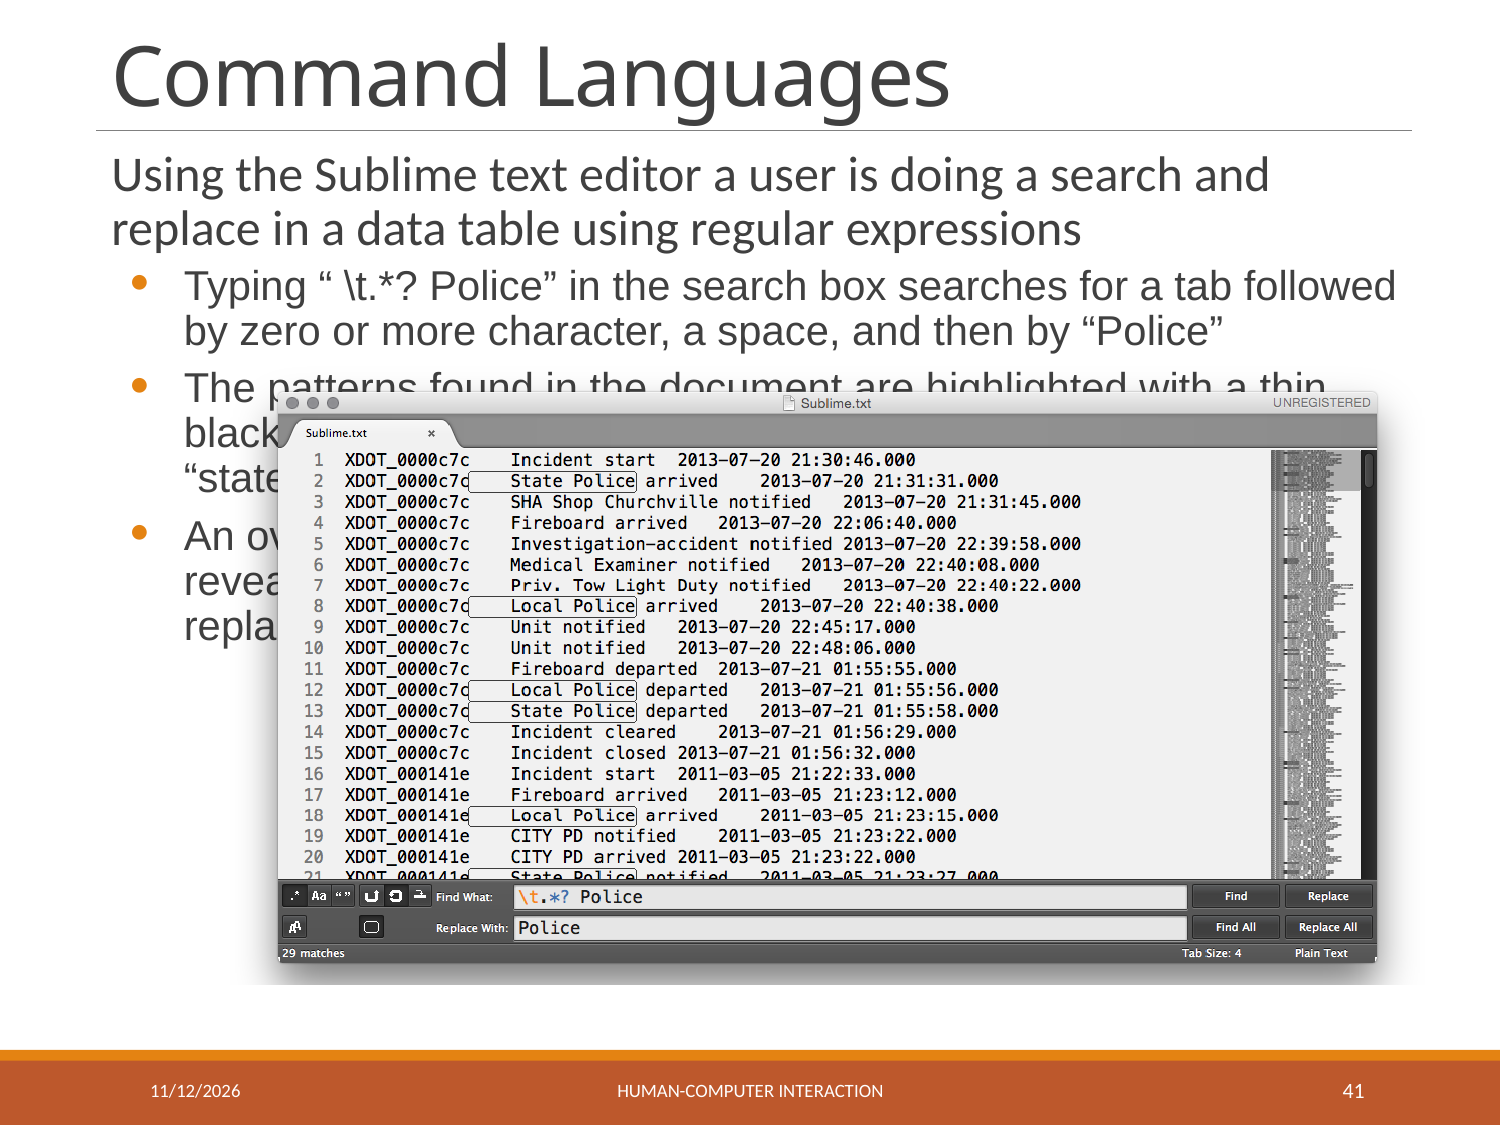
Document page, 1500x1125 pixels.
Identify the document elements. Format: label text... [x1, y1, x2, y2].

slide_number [135, 1059, 440, 1120]
picture [221, 359, 1434, 985]
title Command Languages [96, 19, 1413, 131]
footer Human-computer interaction [453, 1059, 1047, 1120]
slide_number 41 [1218, 1059, 1380, 1120]
list Using the Sublime text editor a user is doing a search and replace in a data table using regular expressions Typing “ \t.*? Police” in the search box searches for a tab followed by zero or more character, a space, and then by “Police” The patterns found in the document are highlighted with a thin black line in the document, showing that both “local police” and “state police” have been found and selected An overview of the entire document is visible on the right, revealing the presence of many other matches that can now be replaced all at once. [96, 140, 1413, 1034]
